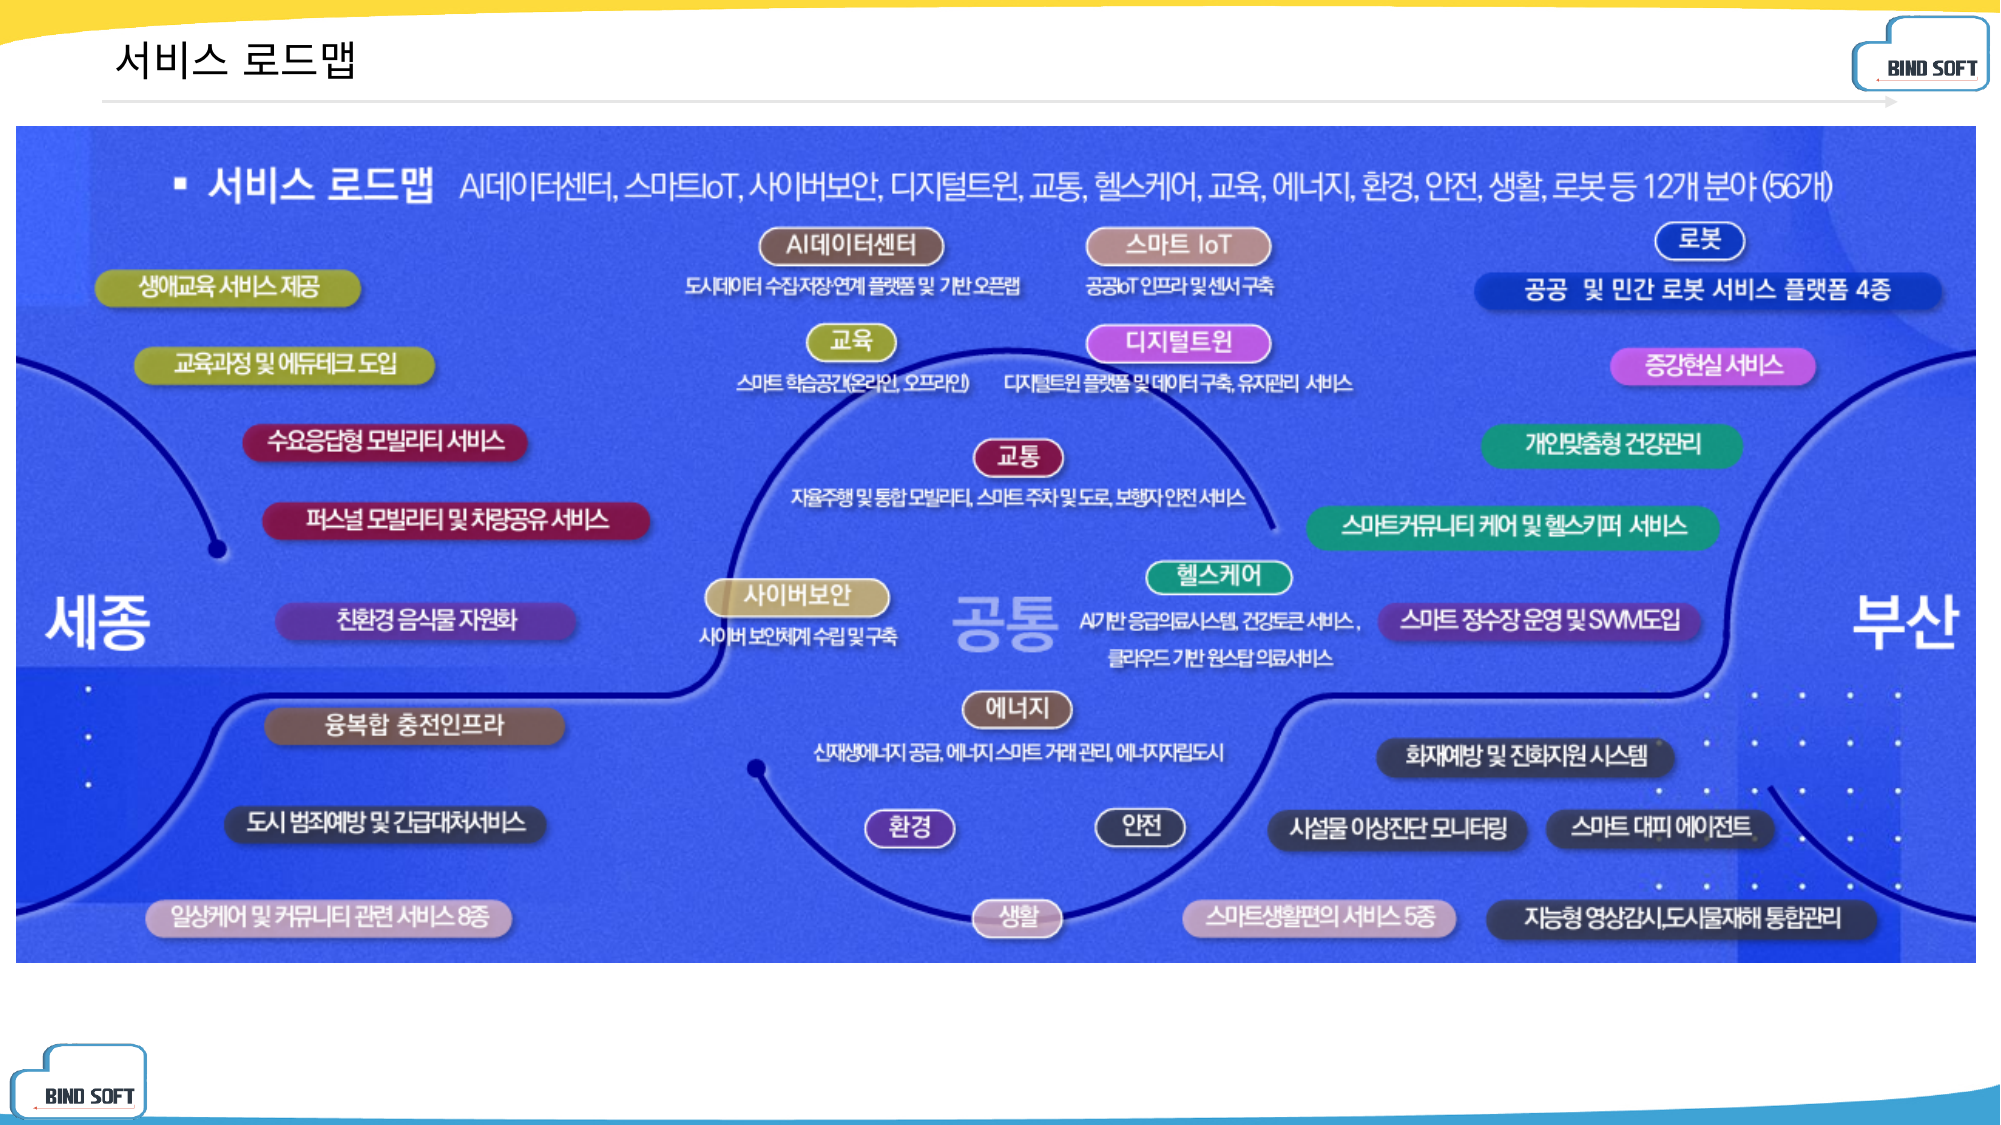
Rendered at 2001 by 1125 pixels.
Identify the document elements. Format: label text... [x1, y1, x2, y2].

picture [0, 0, 2000, 96]
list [16, 126, 1976, 963]
picture [0, 1003, 2000, 1125]
title 서비스 로드맵 [99, 11, 1900, 108]
